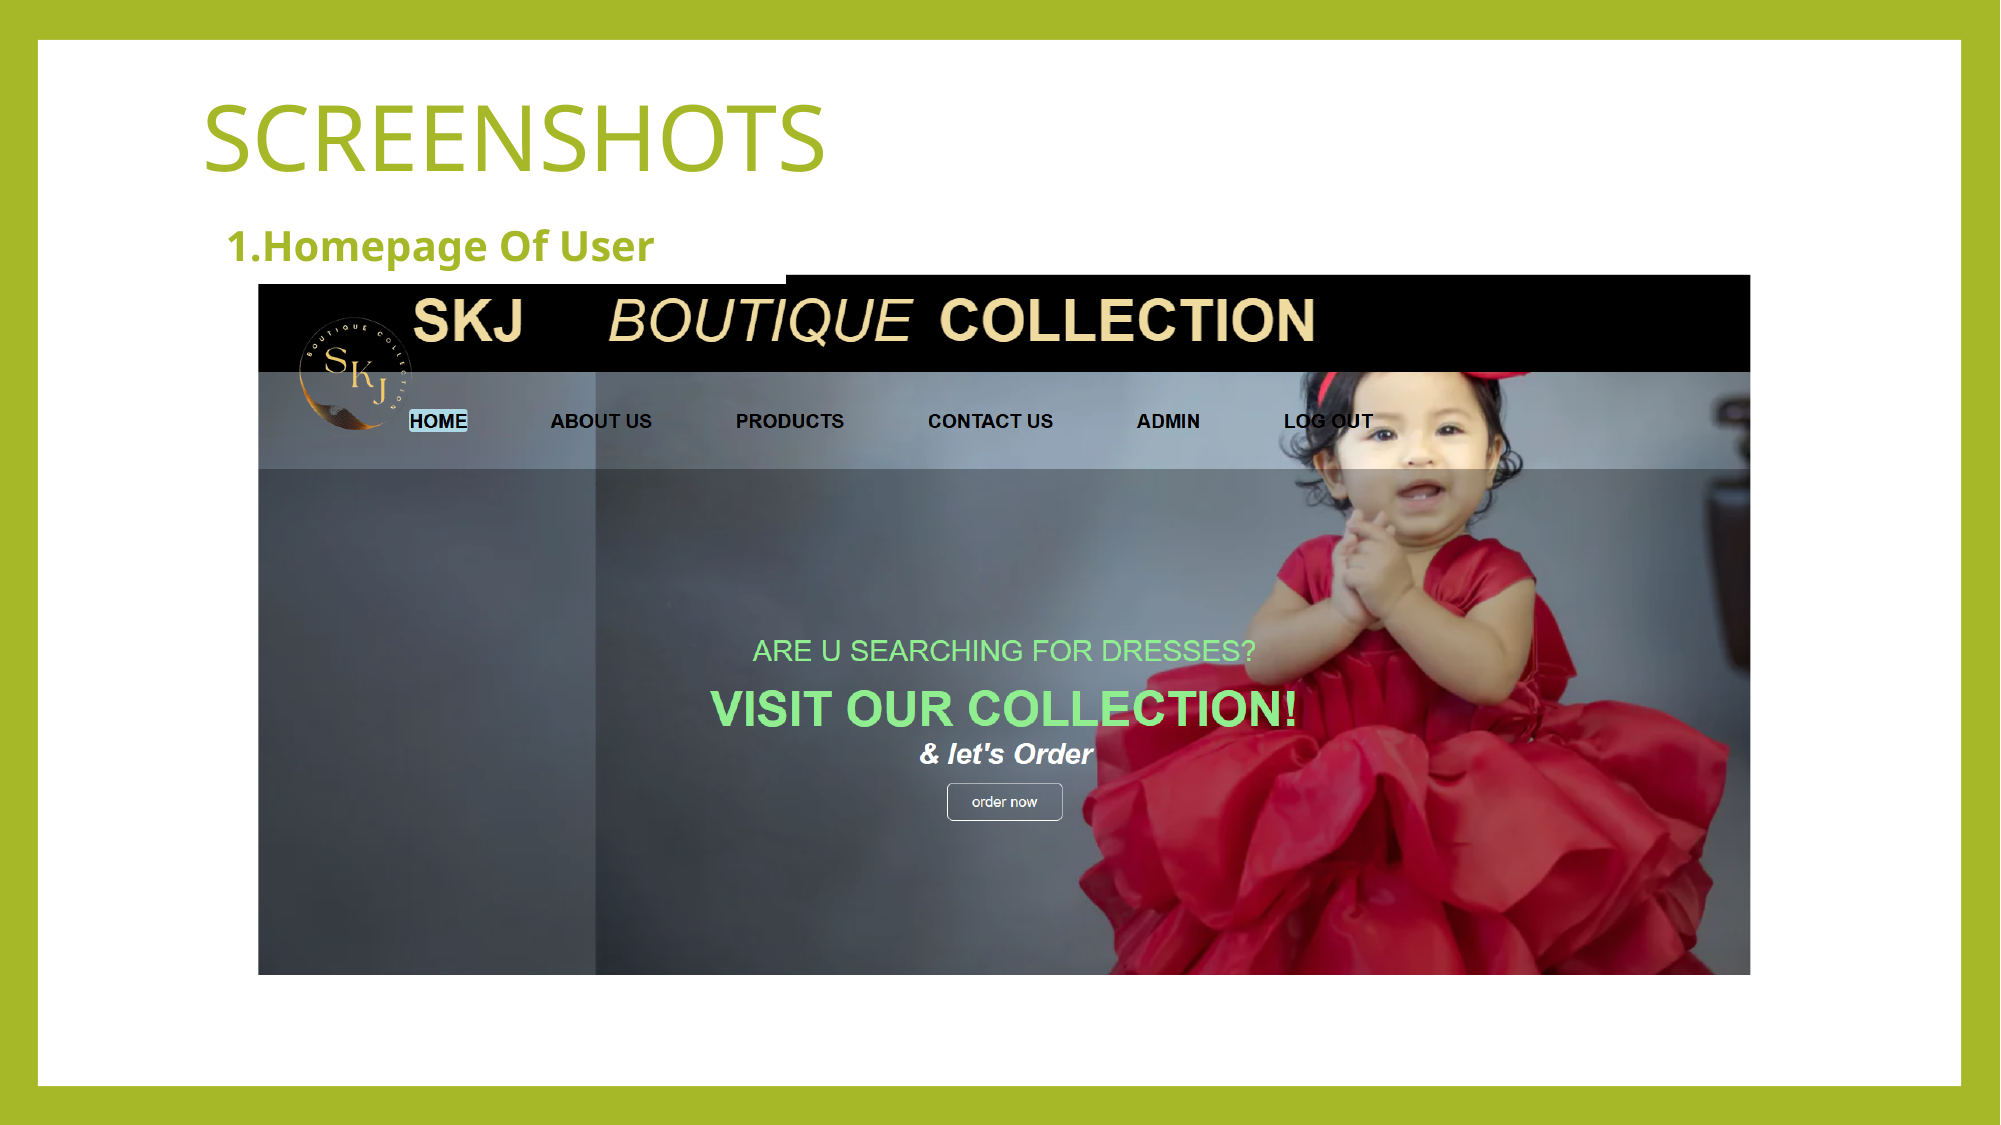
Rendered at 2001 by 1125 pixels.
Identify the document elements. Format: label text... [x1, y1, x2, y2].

title SCREENSHOTS [187, 43, 1808, 240]
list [257, 274, 1751, 976]
table_header 1.Homepage Of User [212, 210, 784, 279]
